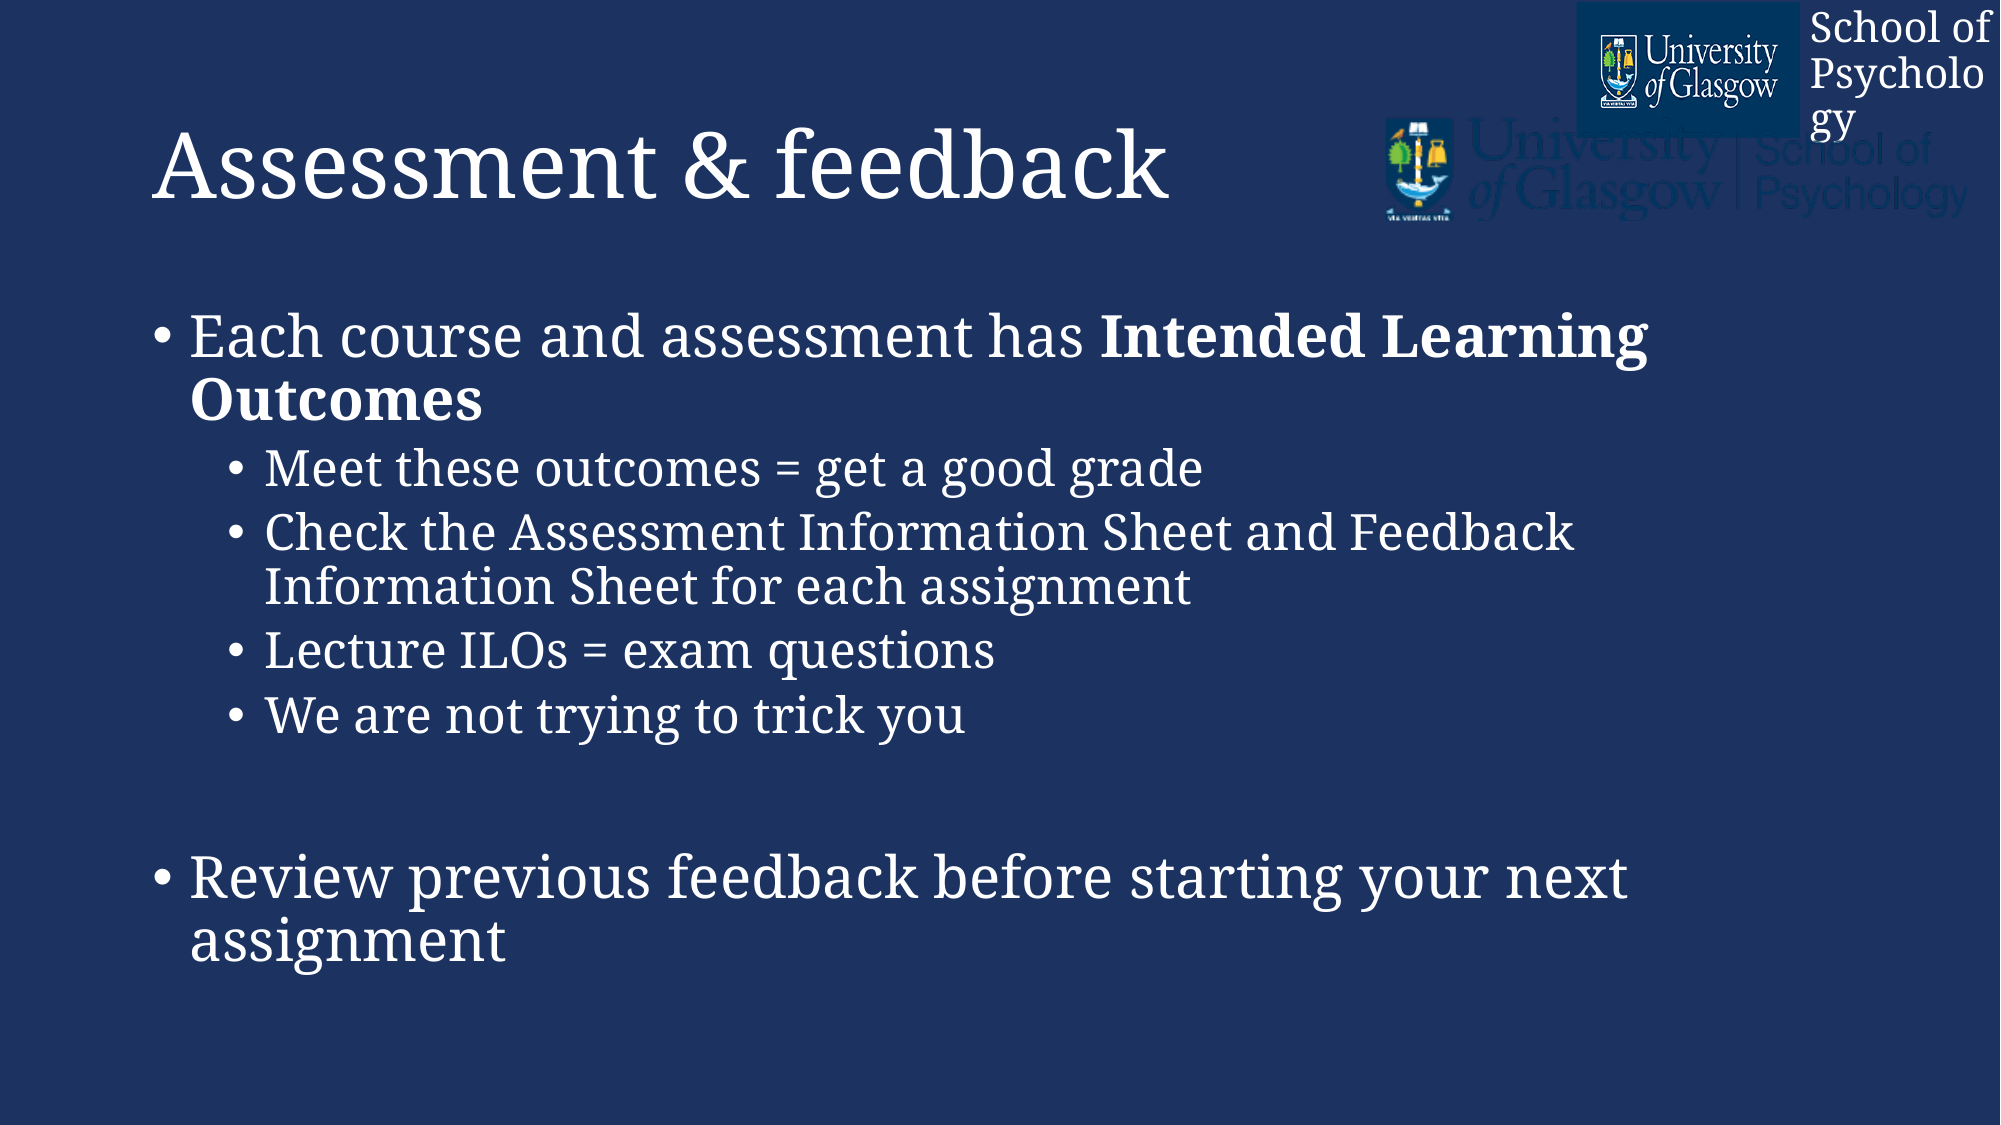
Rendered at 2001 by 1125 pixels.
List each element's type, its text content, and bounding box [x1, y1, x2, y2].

title Assessment & feedback [137, 59, 1863, 278]
list Each course and assessment has Intended Learning Outcomes Meet these outcomes = get a good grade Check the Assessment Information Sheet and Feedback Information Sheet for each assignment Lecture ILOs = exam questions We are not trying to trick you Review previous feedback before starting your next assignment [137, 299, 1849, 1014]
picture [1385, 0, 2001, 221]
